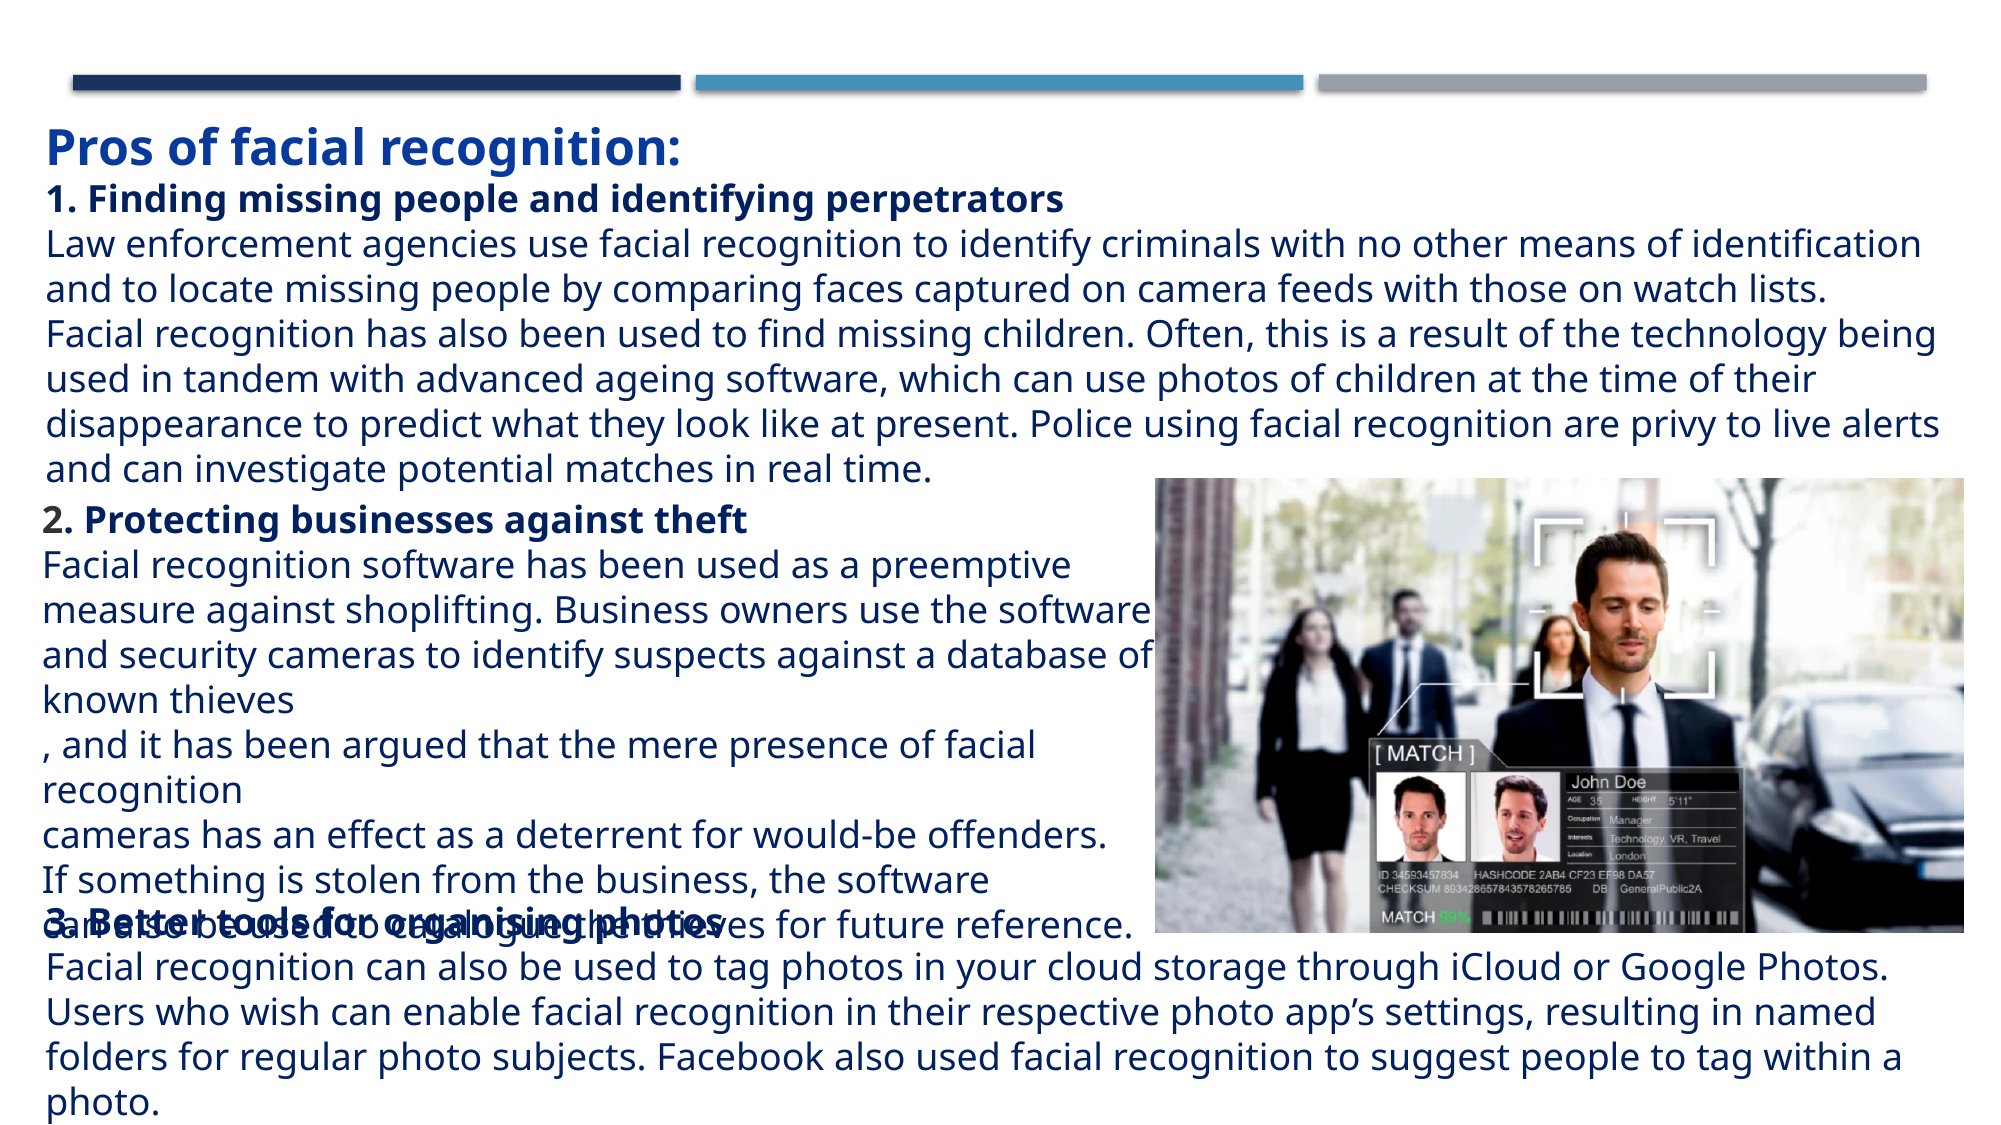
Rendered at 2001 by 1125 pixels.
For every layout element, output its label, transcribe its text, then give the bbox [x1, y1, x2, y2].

picture [1154, 475, 1965, 933]
text_box 2. Protecting businesses against theft Facial recognition software has been used as a preemptive measure against shoplifting. Business owners use the software and security cameras to identify suspects against a database of known thieves , and it has been argued that the mere presence of facial recognition cameras has an effect as a deterrent for would-be offenders. If something is stolen from the business, the software can also be used to catalogue the thieves for future reference. [26, 488, 1149, 954]
text_box 3. Better tools for organising photos Facial recognition can also be used to tag photos in your cloud storage through iCloud or Google Photos. Users who wish can enable facial recognition in their respective photo app’s settings, resulting in named folders for regular photo subjects. Facebook also used facial recognition to suggest people to tag within a photo. [30, 890, 1972, 1125]
text_box Pros of facial recognition: 1. Finding missing people and identifying perpetrators Law enforcement agencies use facial recognition to identify criminals with no other means of identification and to locate missing people by comparing faces captured on camera feeds with those on watch lists. Facial recognition has also been used to find missing children. Often, this is a result of the technology being used in tandem with advanced ageing software, which can use photos of children at the time of their disappearance to predict what they look like at present. Police using facial recognition are privy to live alerts and can investigate potential matches in real time. [30, 107, 1959, 488]
